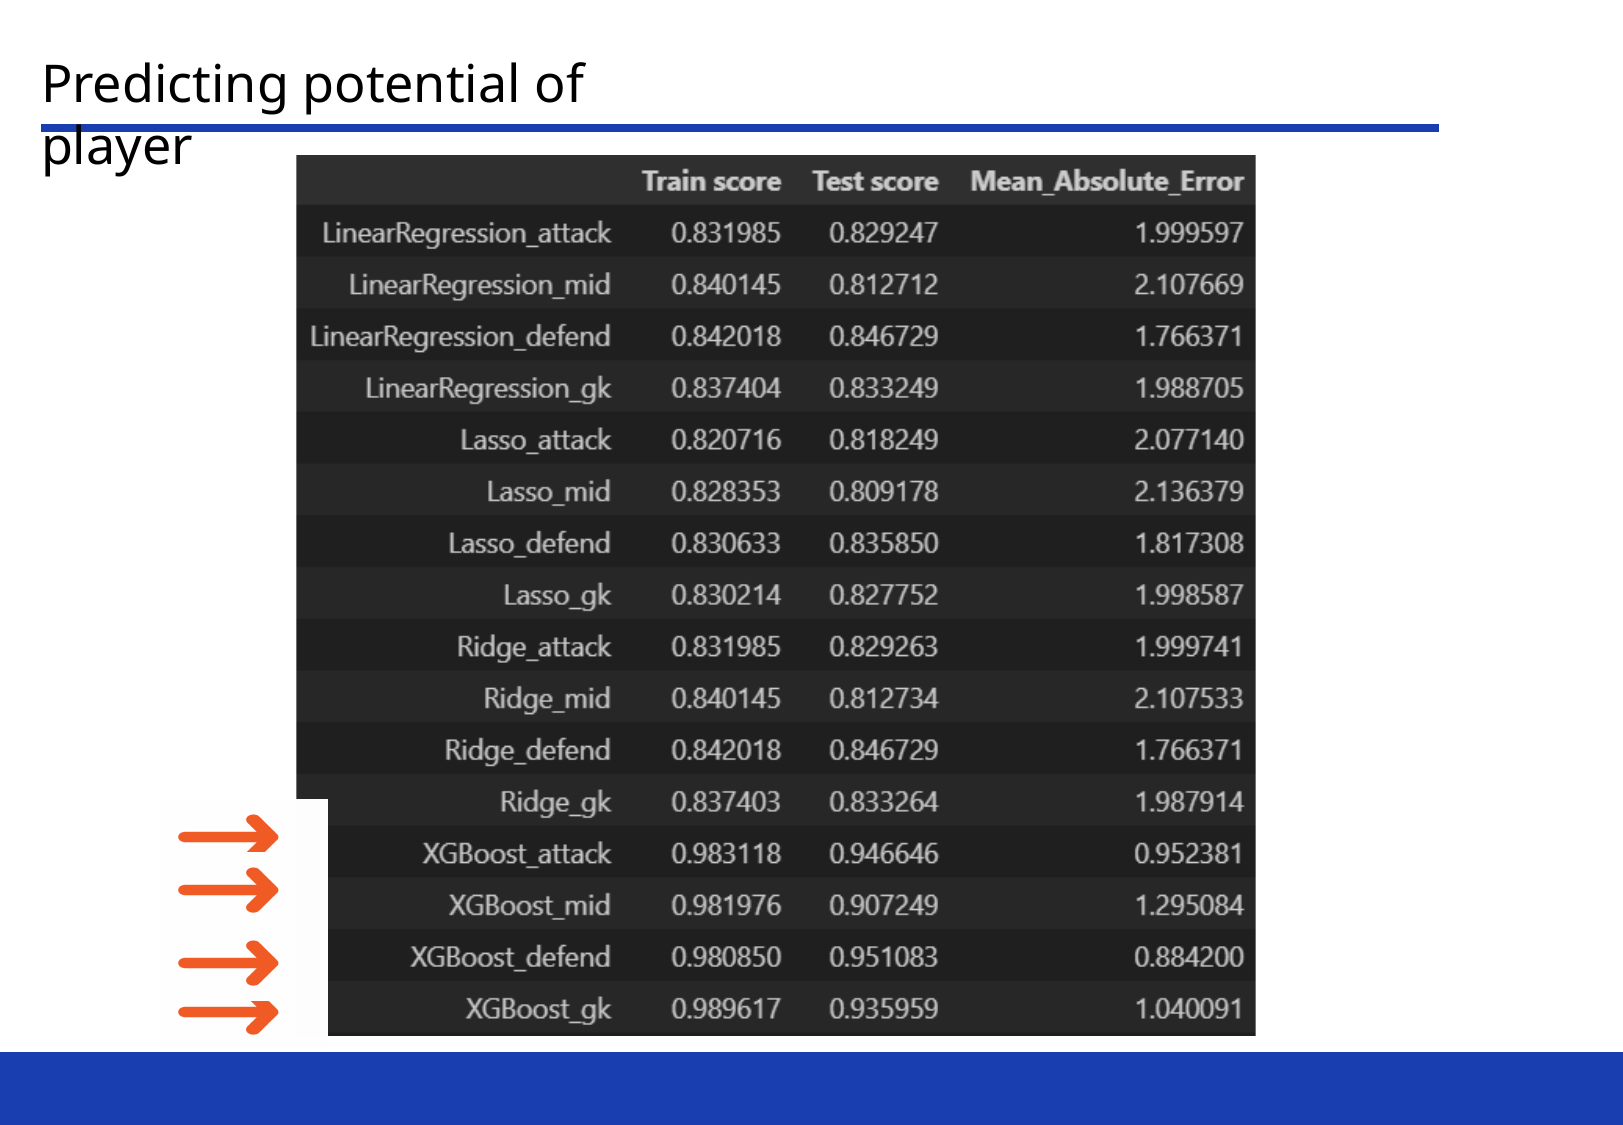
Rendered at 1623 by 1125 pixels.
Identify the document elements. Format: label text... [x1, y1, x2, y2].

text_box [0, 1051, 1623, 1125]
text_box Predicting potential of player [41, 49, 683, 175]
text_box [735, 0, 745, 827]
picture [160, 798, 328, 1051]
text_box [296, 155, 1256, 1036]
